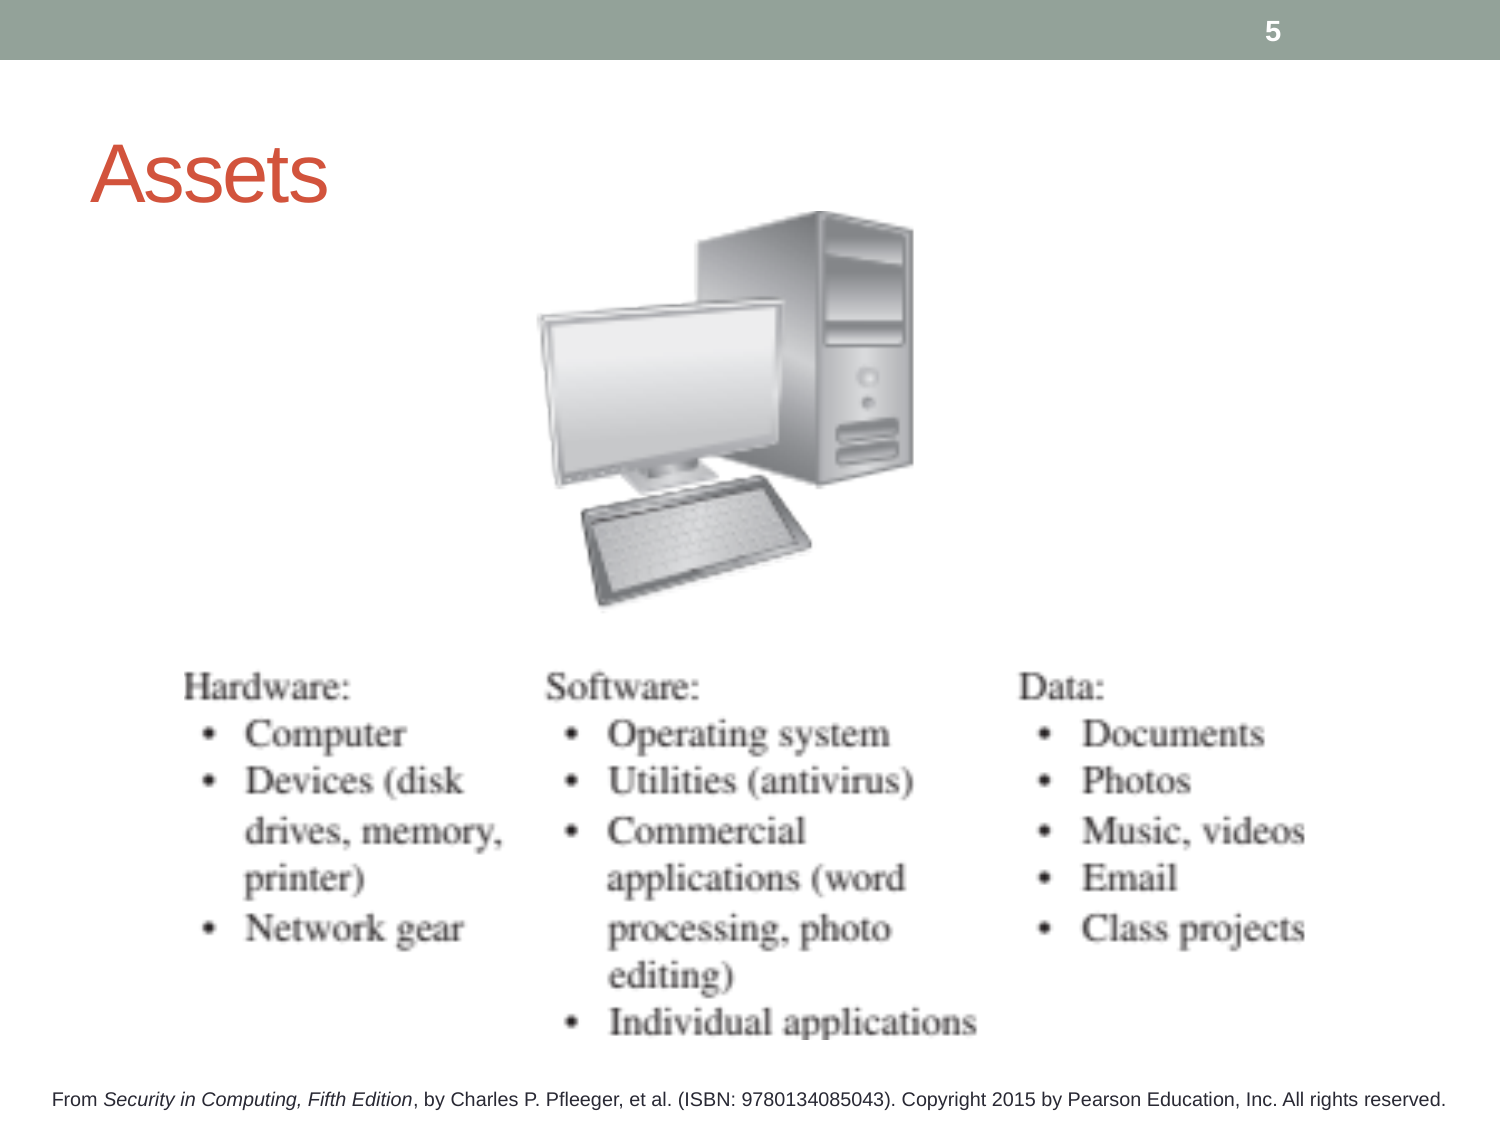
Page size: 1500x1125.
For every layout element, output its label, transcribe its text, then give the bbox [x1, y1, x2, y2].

picture [183, 210, 1305, 1040]
title Assets [75, 87, 1425, 250]
slide_number 5 [1250, 3, 1425, 57]
footer From Security in Computing, Fifth Edition, by Charles P. Pfleeger, et al. (ISBN: 9780134085043). Copyright 2015 by Pearson Education, Inc. All rights reserved. [0, 1072, 1500, 1125]
